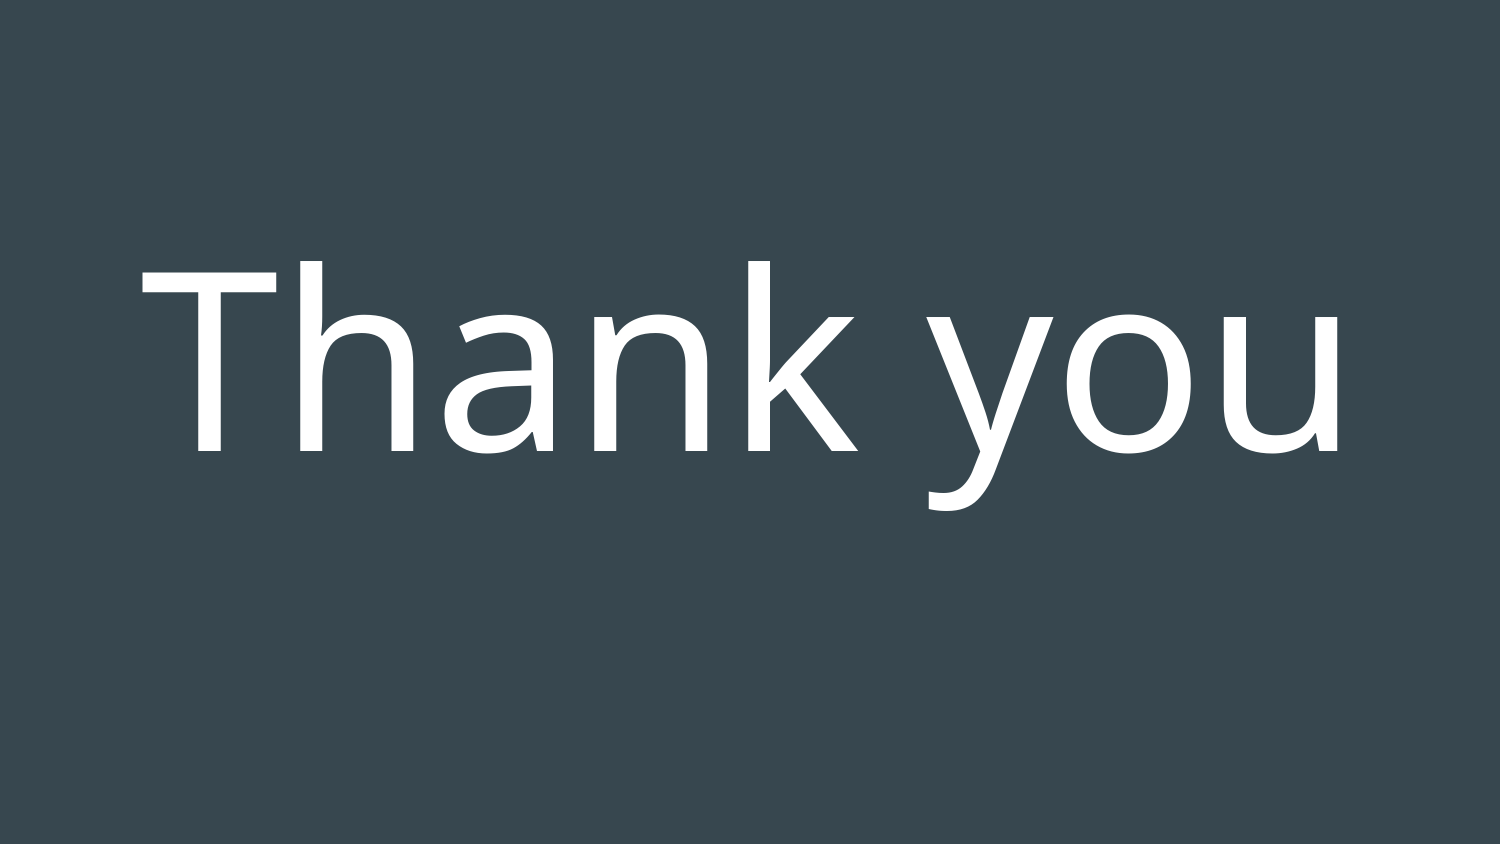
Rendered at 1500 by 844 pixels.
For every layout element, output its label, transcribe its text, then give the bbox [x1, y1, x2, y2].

title Thank you [51, 205, 1449, 517]
